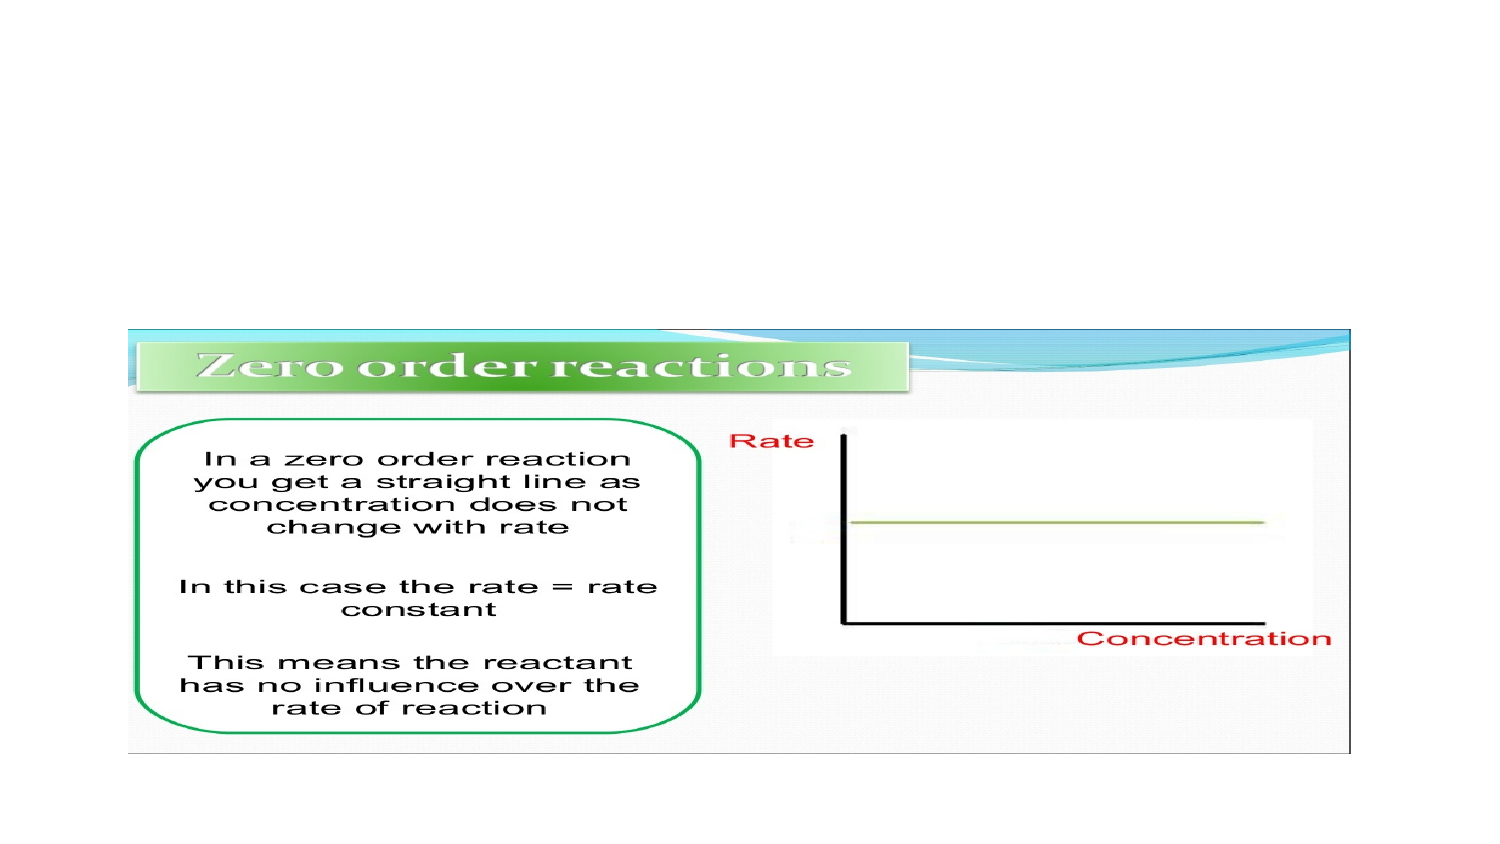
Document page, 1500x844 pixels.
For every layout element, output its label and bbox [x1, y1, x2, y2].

picture [127, 48, 1373, 844]
